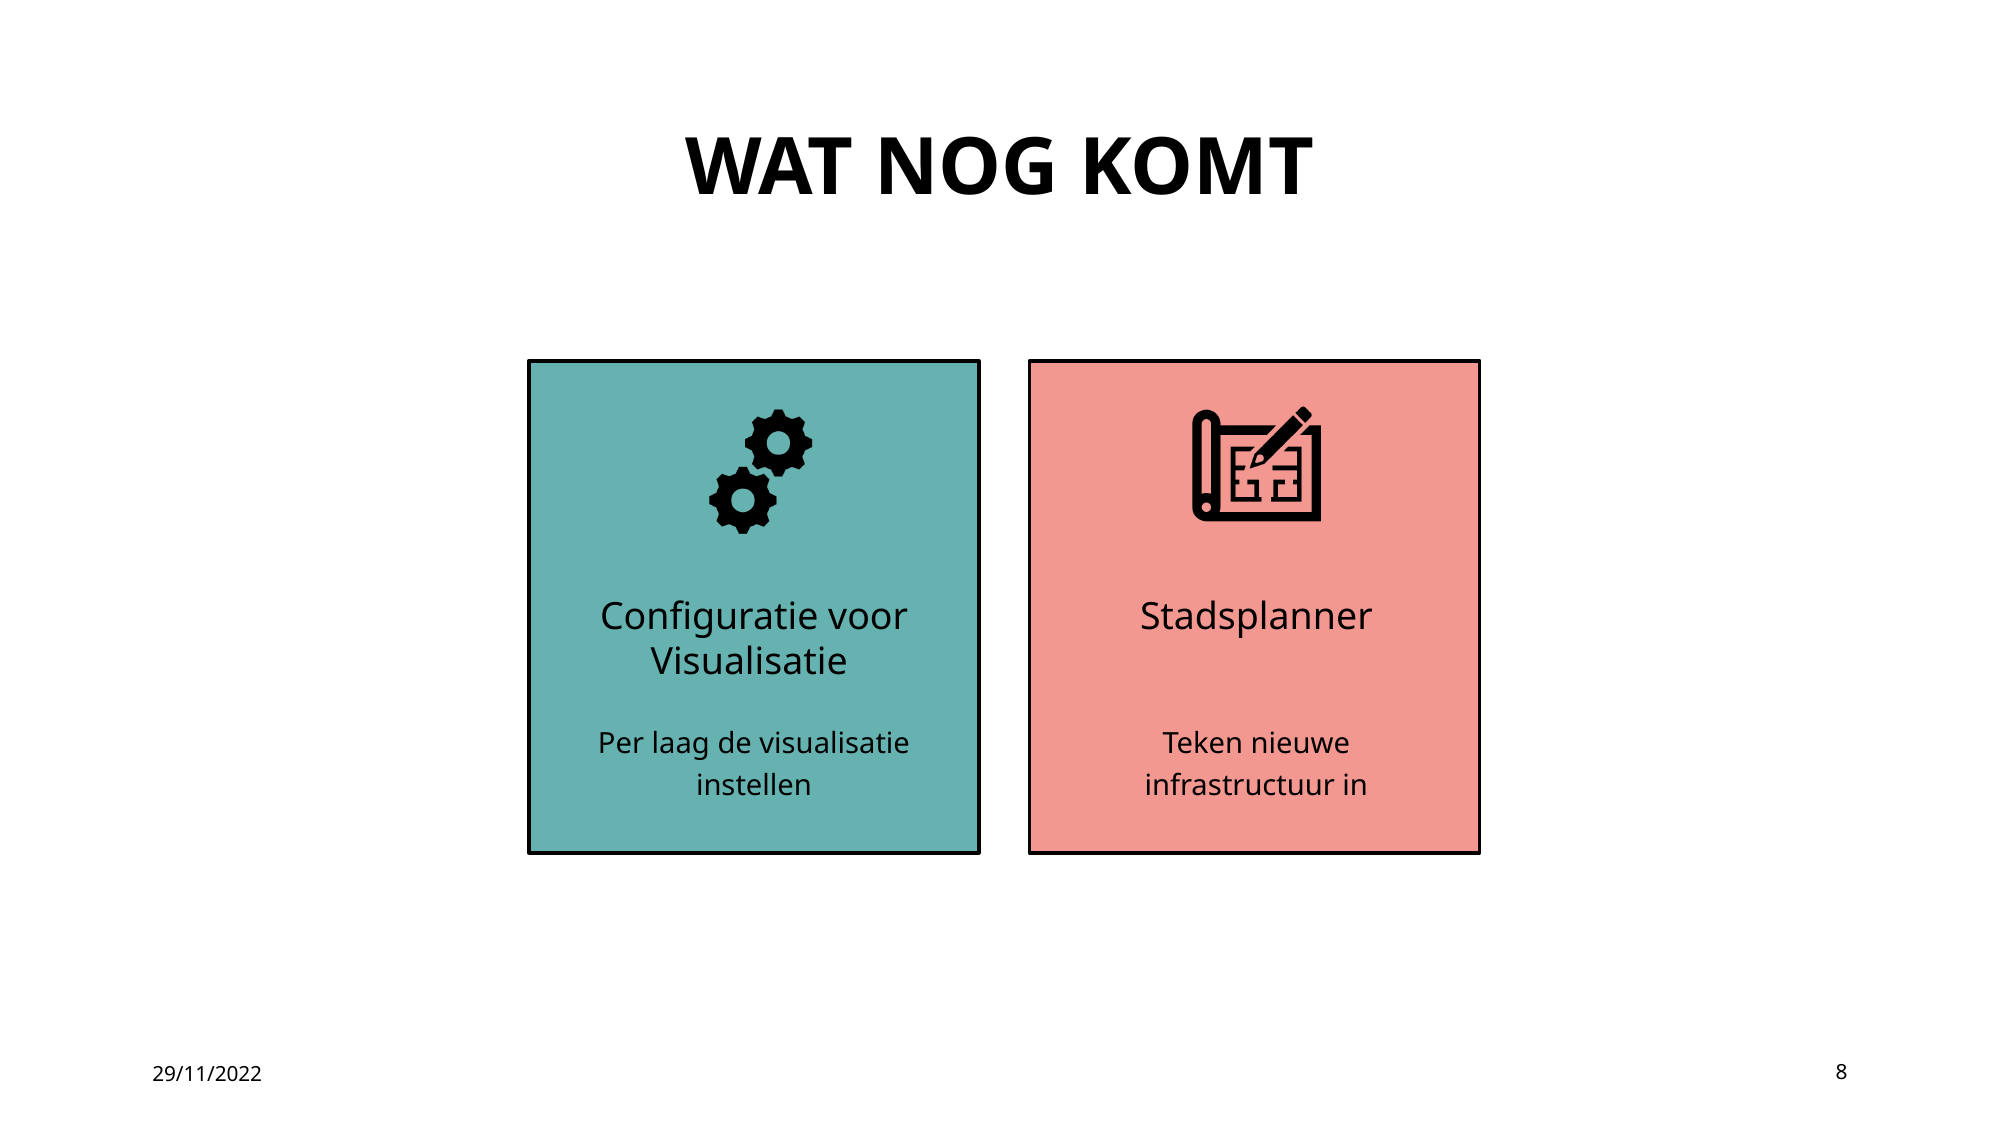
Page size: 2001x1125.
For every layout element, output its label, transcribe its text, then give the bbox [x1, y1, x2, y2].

list Teken nieuwe infrastructuur in [1068, 710, 1444, 816]
list [527, 359, 981, 855]
list Configuratie voor Visualisatie [566, 584, 942, 705]
title Wat nog komt [137, 59, 1863, 278]
picture [685, 396, 836, 547]
list Per laag de visualisatie instellen [566, 710, 942, 816]
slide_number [137, 1042, 588, 1103]
list [1028, 359, 1481, 855]
list Stadsplanner [1068, 584, 1444, 705]
slide_number 8 [1412, 1042, 1863, 1103]
picture [1181, 389, 1332, 540]
